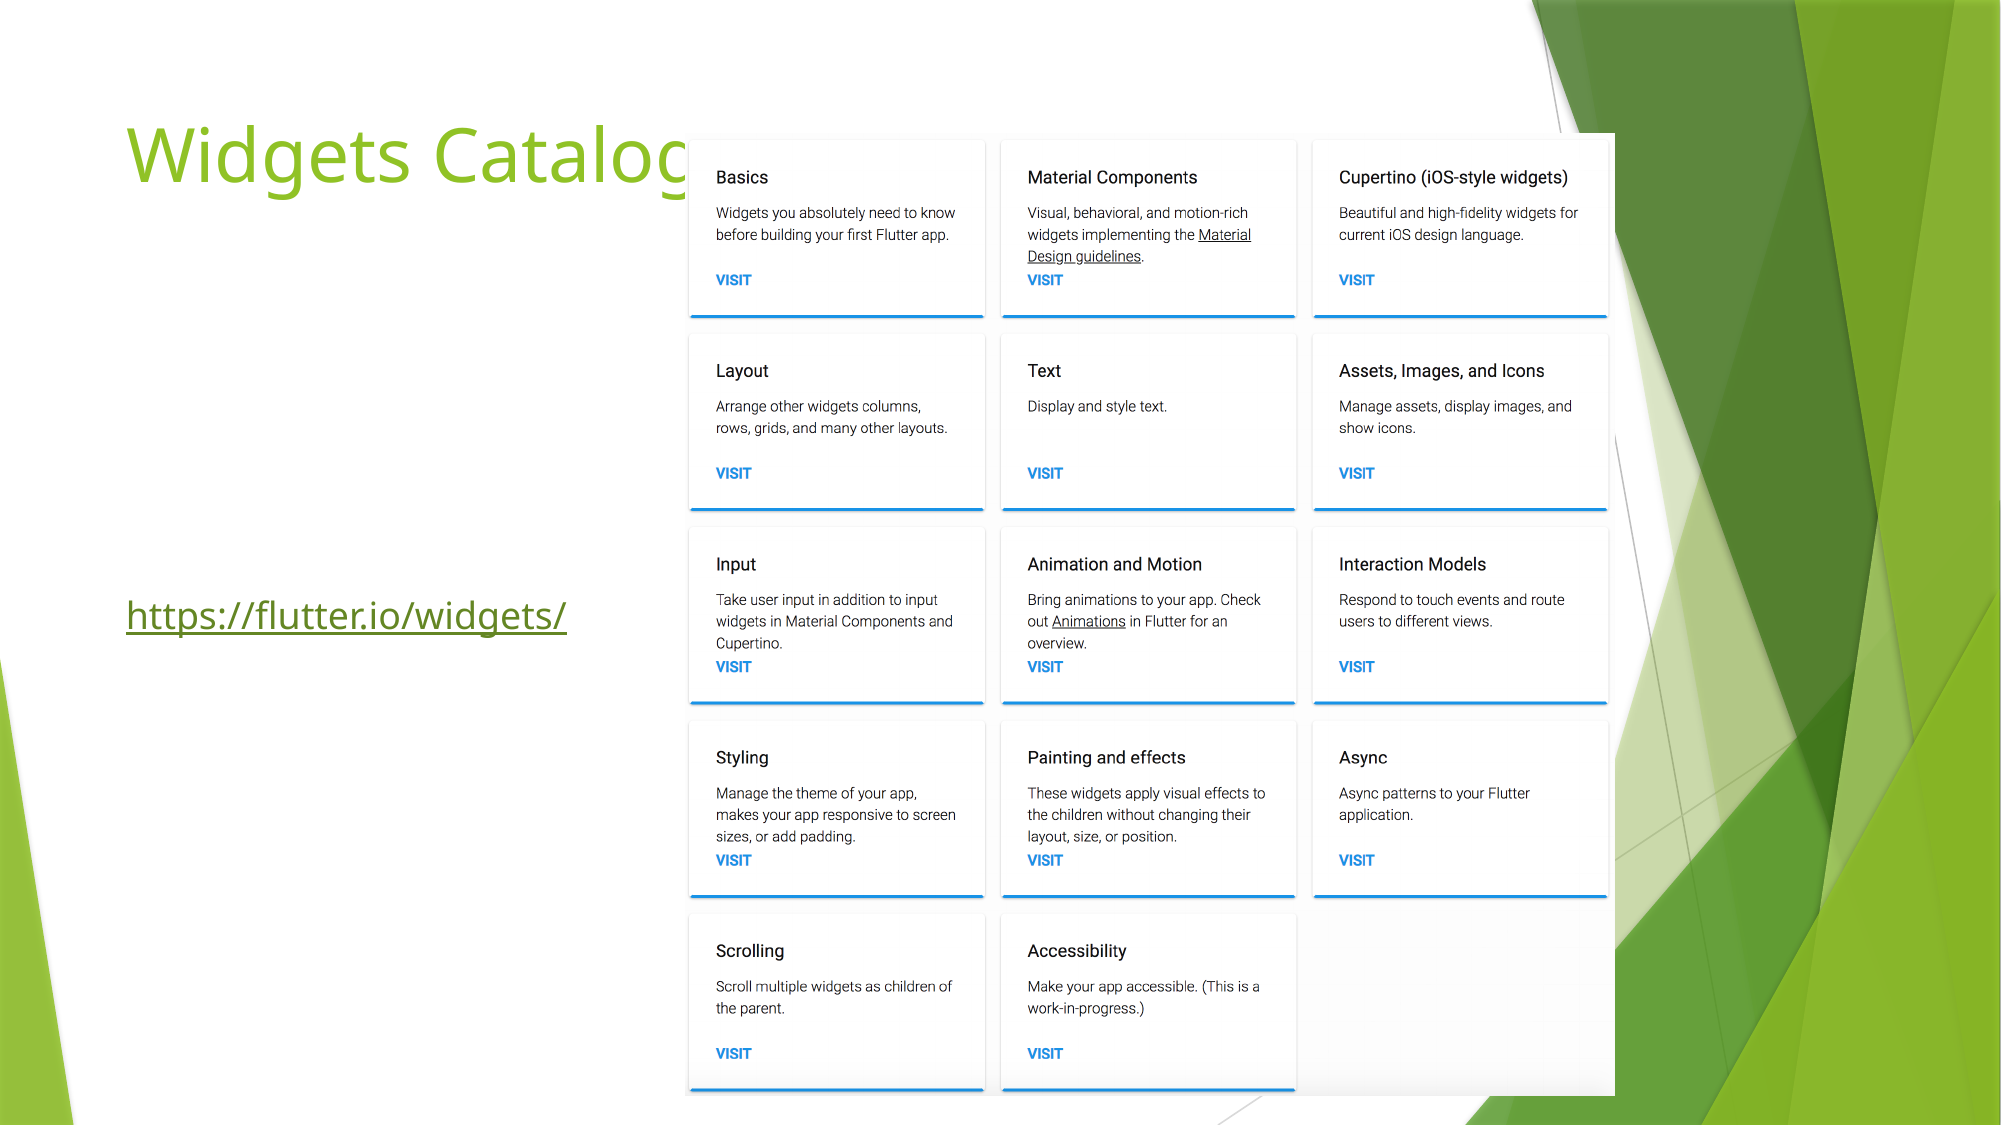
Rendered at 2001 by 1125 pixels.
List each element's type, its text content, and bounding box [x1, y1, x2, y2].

text_box https://flutter.io/widgets/ [111, 584, 645, 651]
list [684, 133, 1615, 1097]
title Widgets Catalog [111, 99, 1522, 317]
